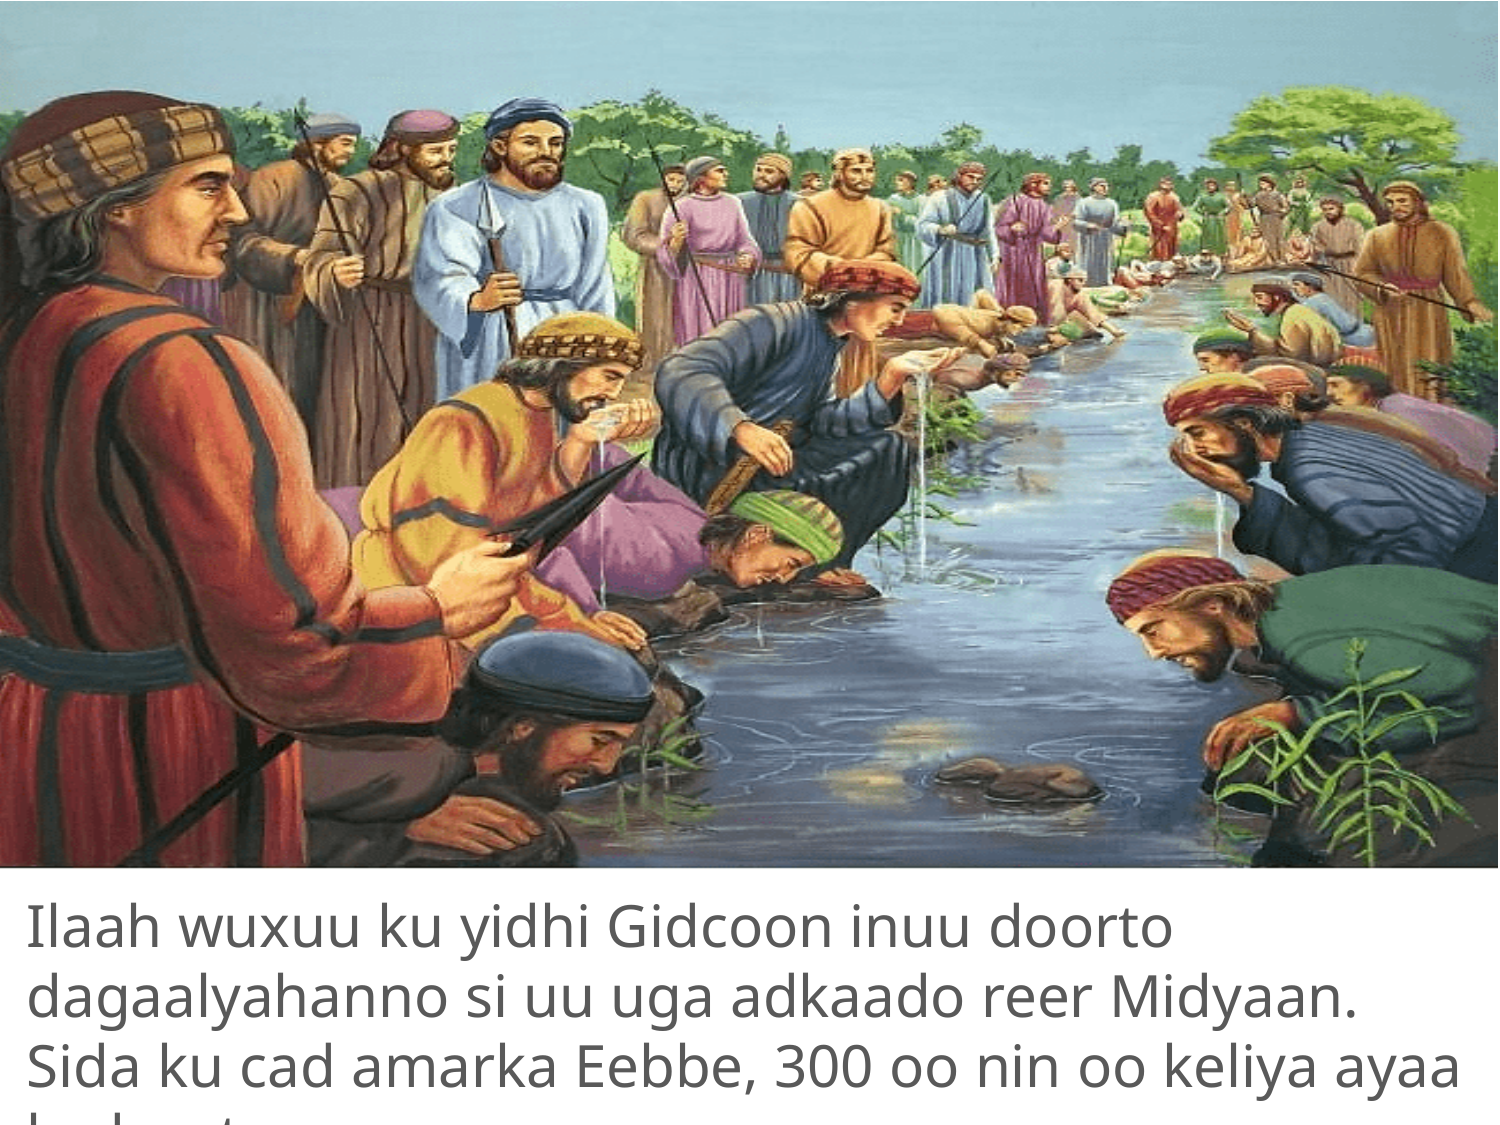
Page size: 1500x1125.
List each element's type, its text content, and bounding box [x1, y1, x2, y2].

picture [0, 1, 1498, 870]
text_box Ilaah wuxuu ku yidhi Gidcoon inuu doorto dagaalyahanno si uu uga adkaado reer Midyaan. Sida ku cad amarka Eebbe, 300 oo nin oo keliya ayaa la doortay. [11, 881, 1498, 1125]
